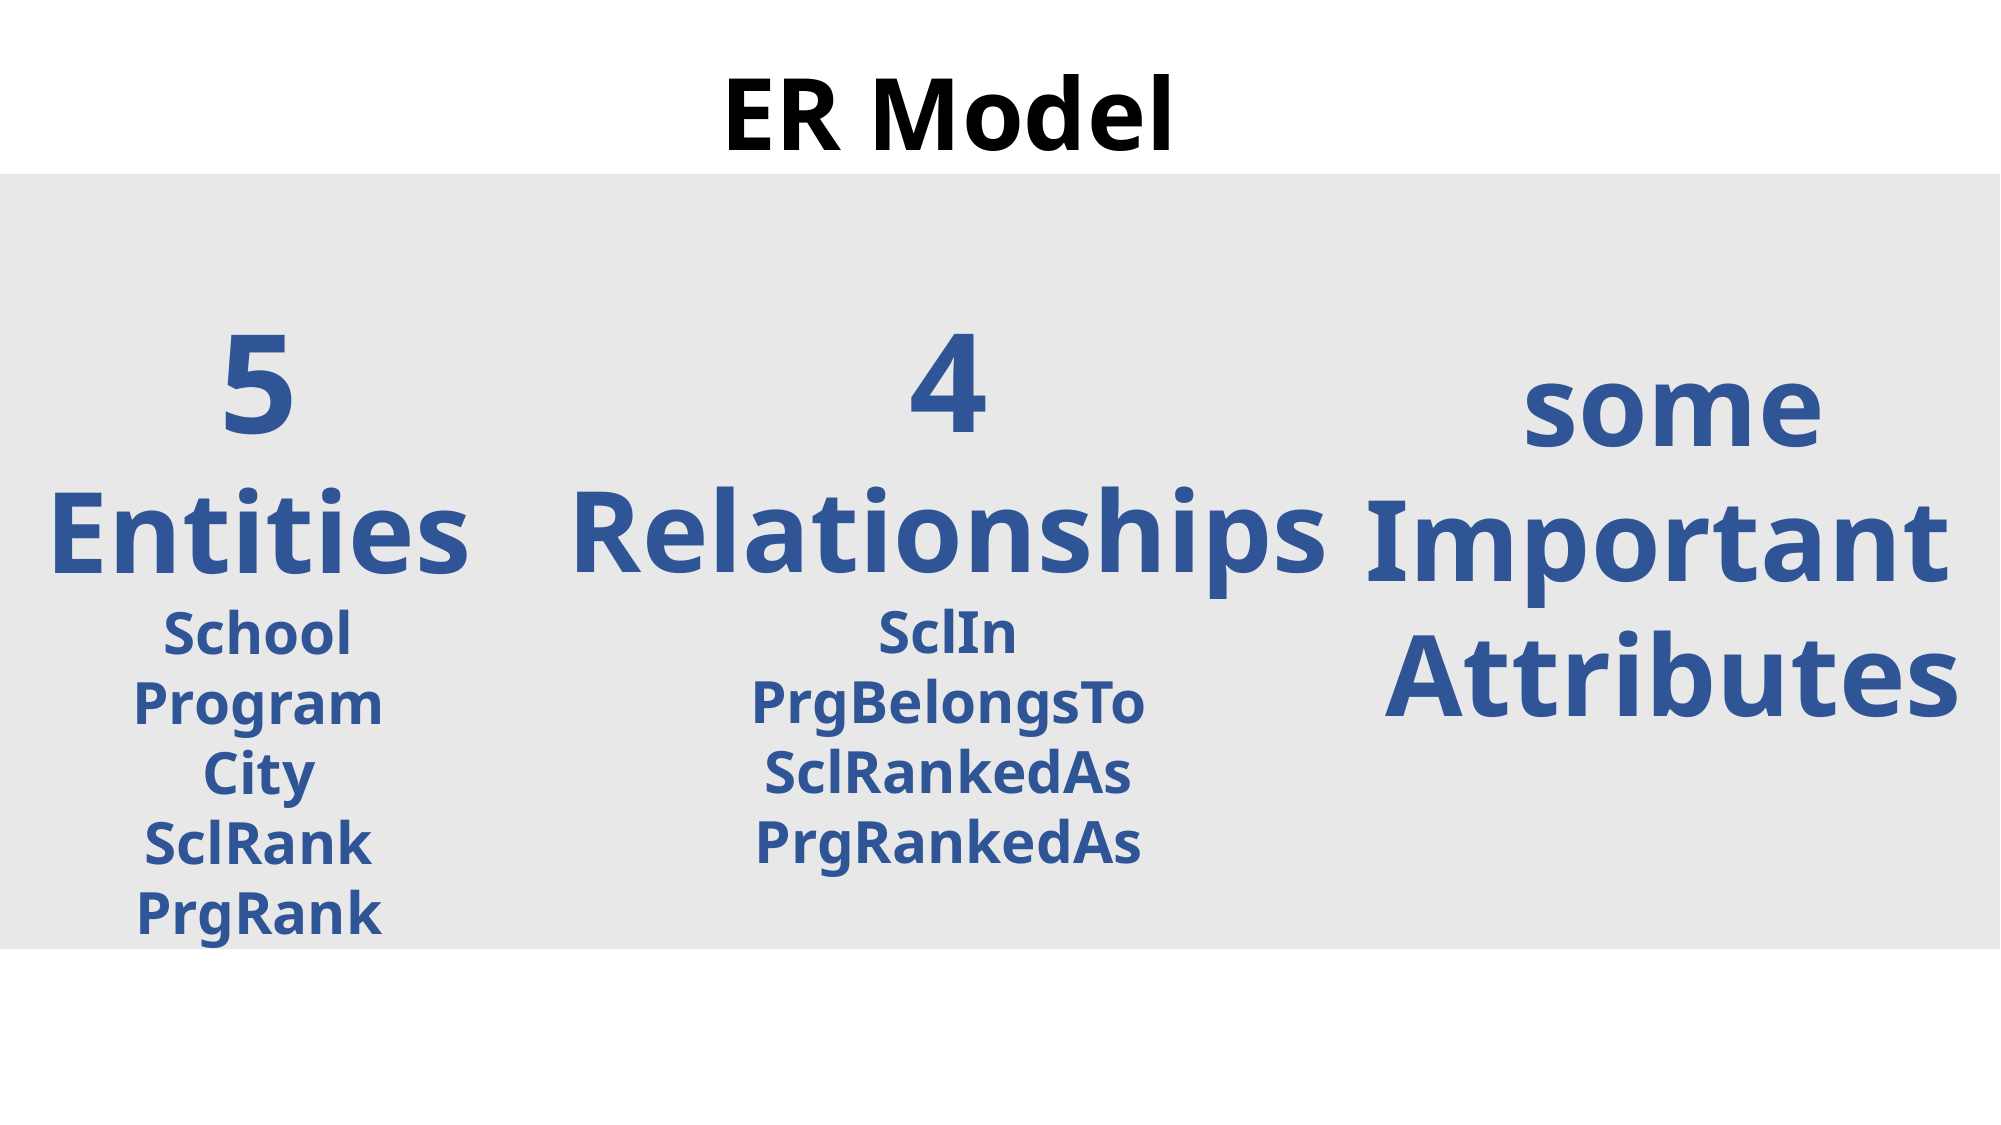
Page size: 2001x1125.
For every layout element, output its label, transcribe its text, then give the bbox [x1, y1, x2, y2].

title ER Model [86, 9, 1811, 228]
text_box 4 Relationships SclIn PrgBelongsTo SclRankedAs PrgRankedAs [481, 287, 1416, 883]
text_box 5 Entities School Program City SclRank PrgRank [14, 288, 503, 1089]
text_box [0, 173, 2000, 950]
text_box some Important Attributes [1281, 326, 2000, 746]
